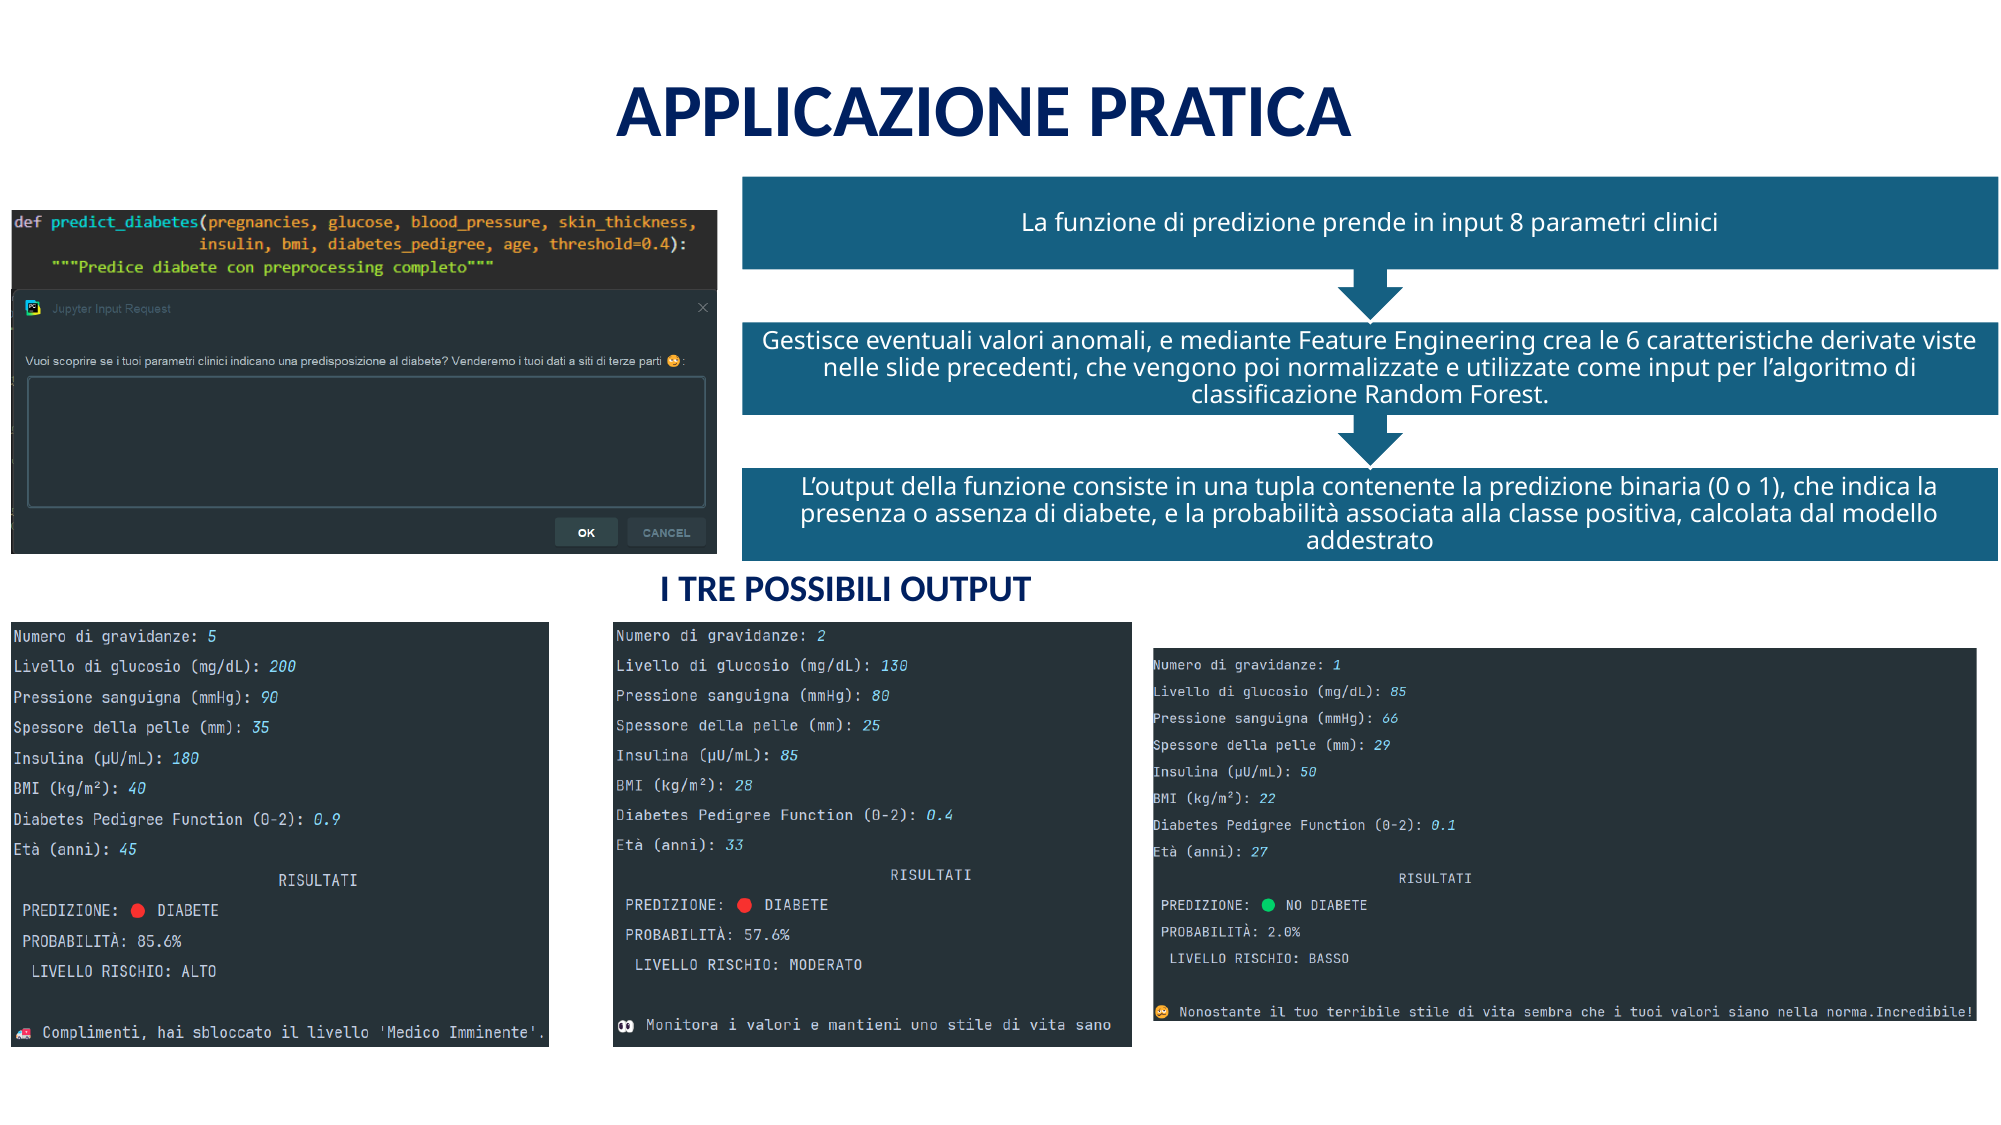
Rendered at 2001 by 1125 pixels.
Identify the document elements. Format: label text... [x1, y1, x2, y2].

text_box I TRE POSSIBILI OUTPUT [0, 556, 1848, 617]
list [11, 209, 718, 291]
picture [11, 288, 717, 554]
picture [11, 622, 549, 1047]
picture [1152, 647, 1978, 1022]
picture [612, 622, 1133, 1047]
title APPLICAZIONE PRATICA [122, 3, 1848, 221]
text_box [740, 174, 2000, 563]
